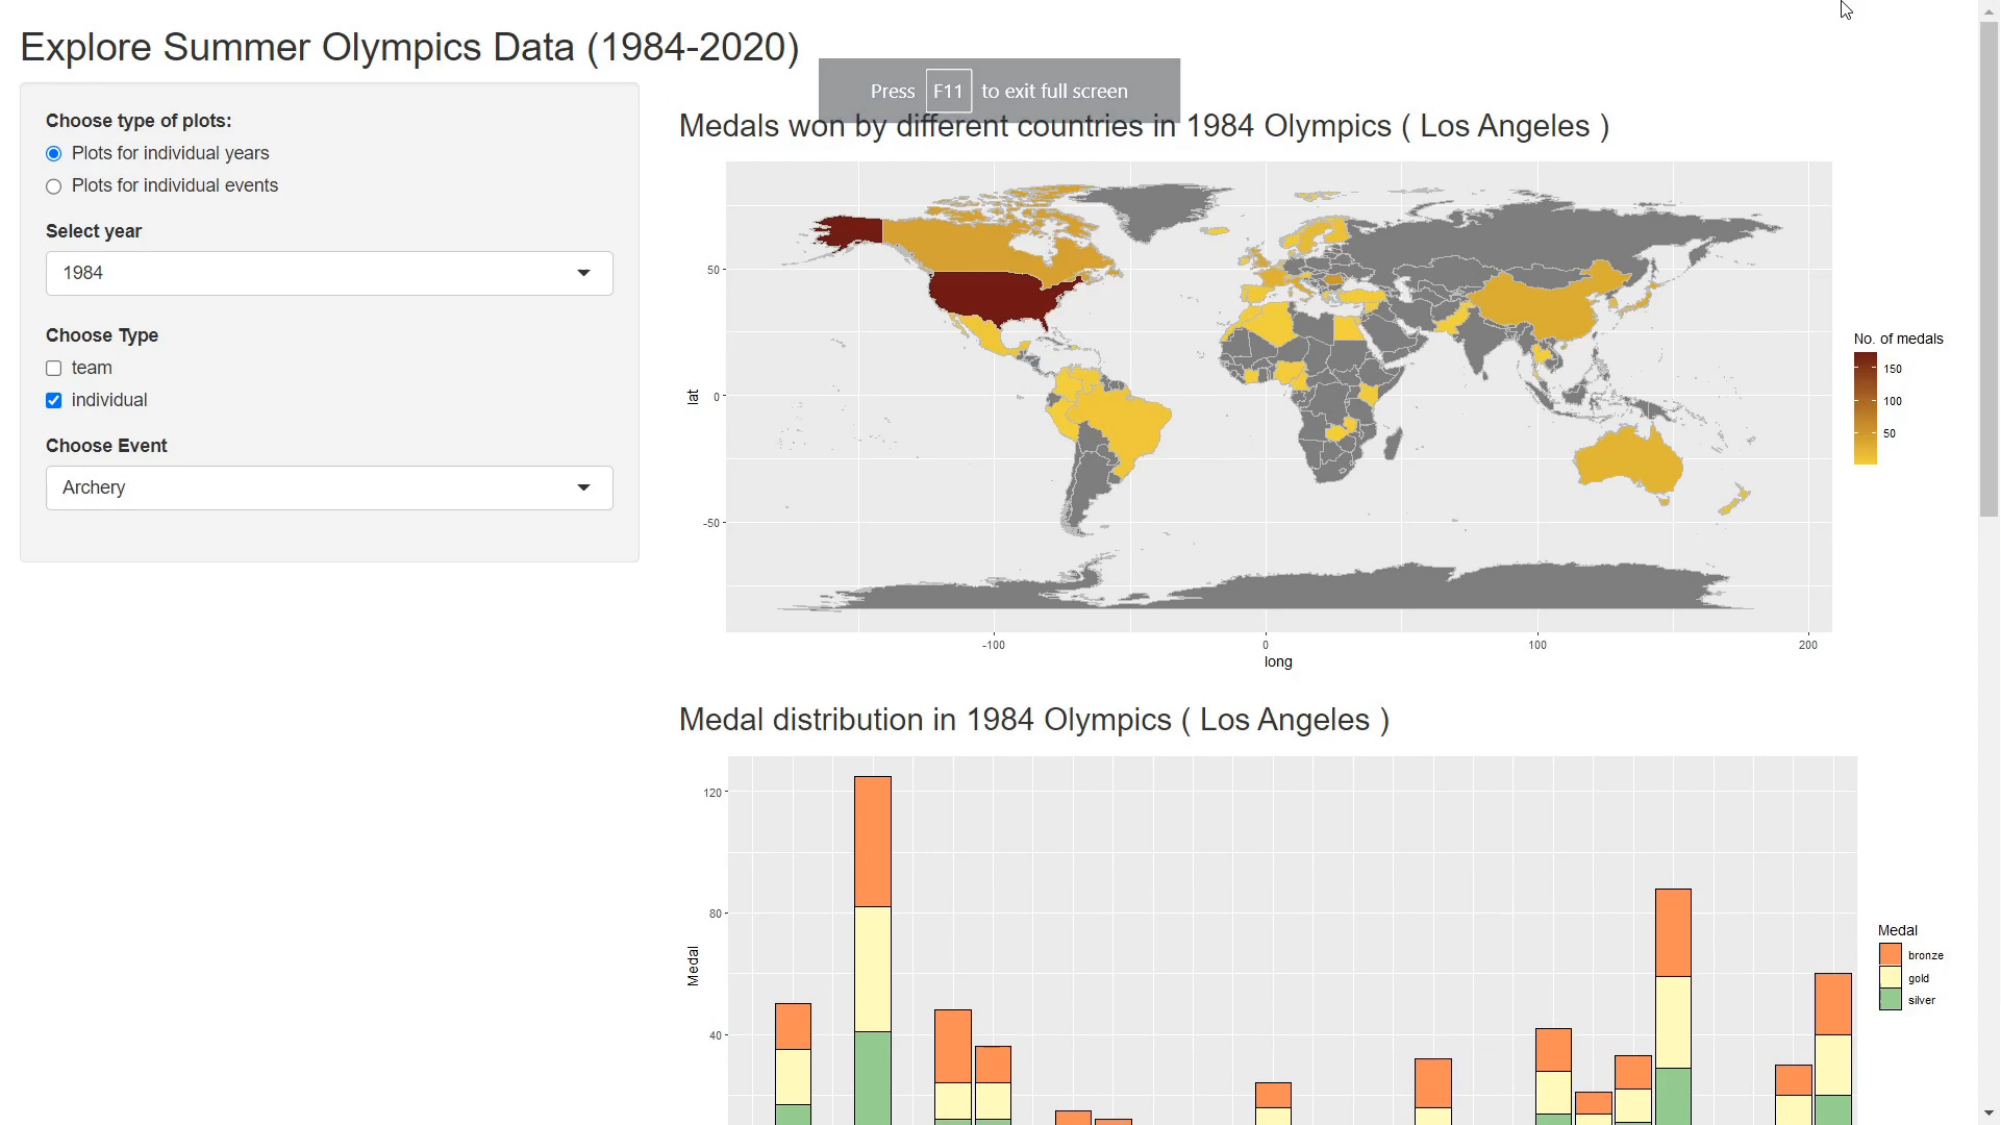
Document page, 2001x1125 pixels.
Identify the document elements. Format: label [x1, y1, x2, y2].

text_box [0, 0, 2000, 1125]
